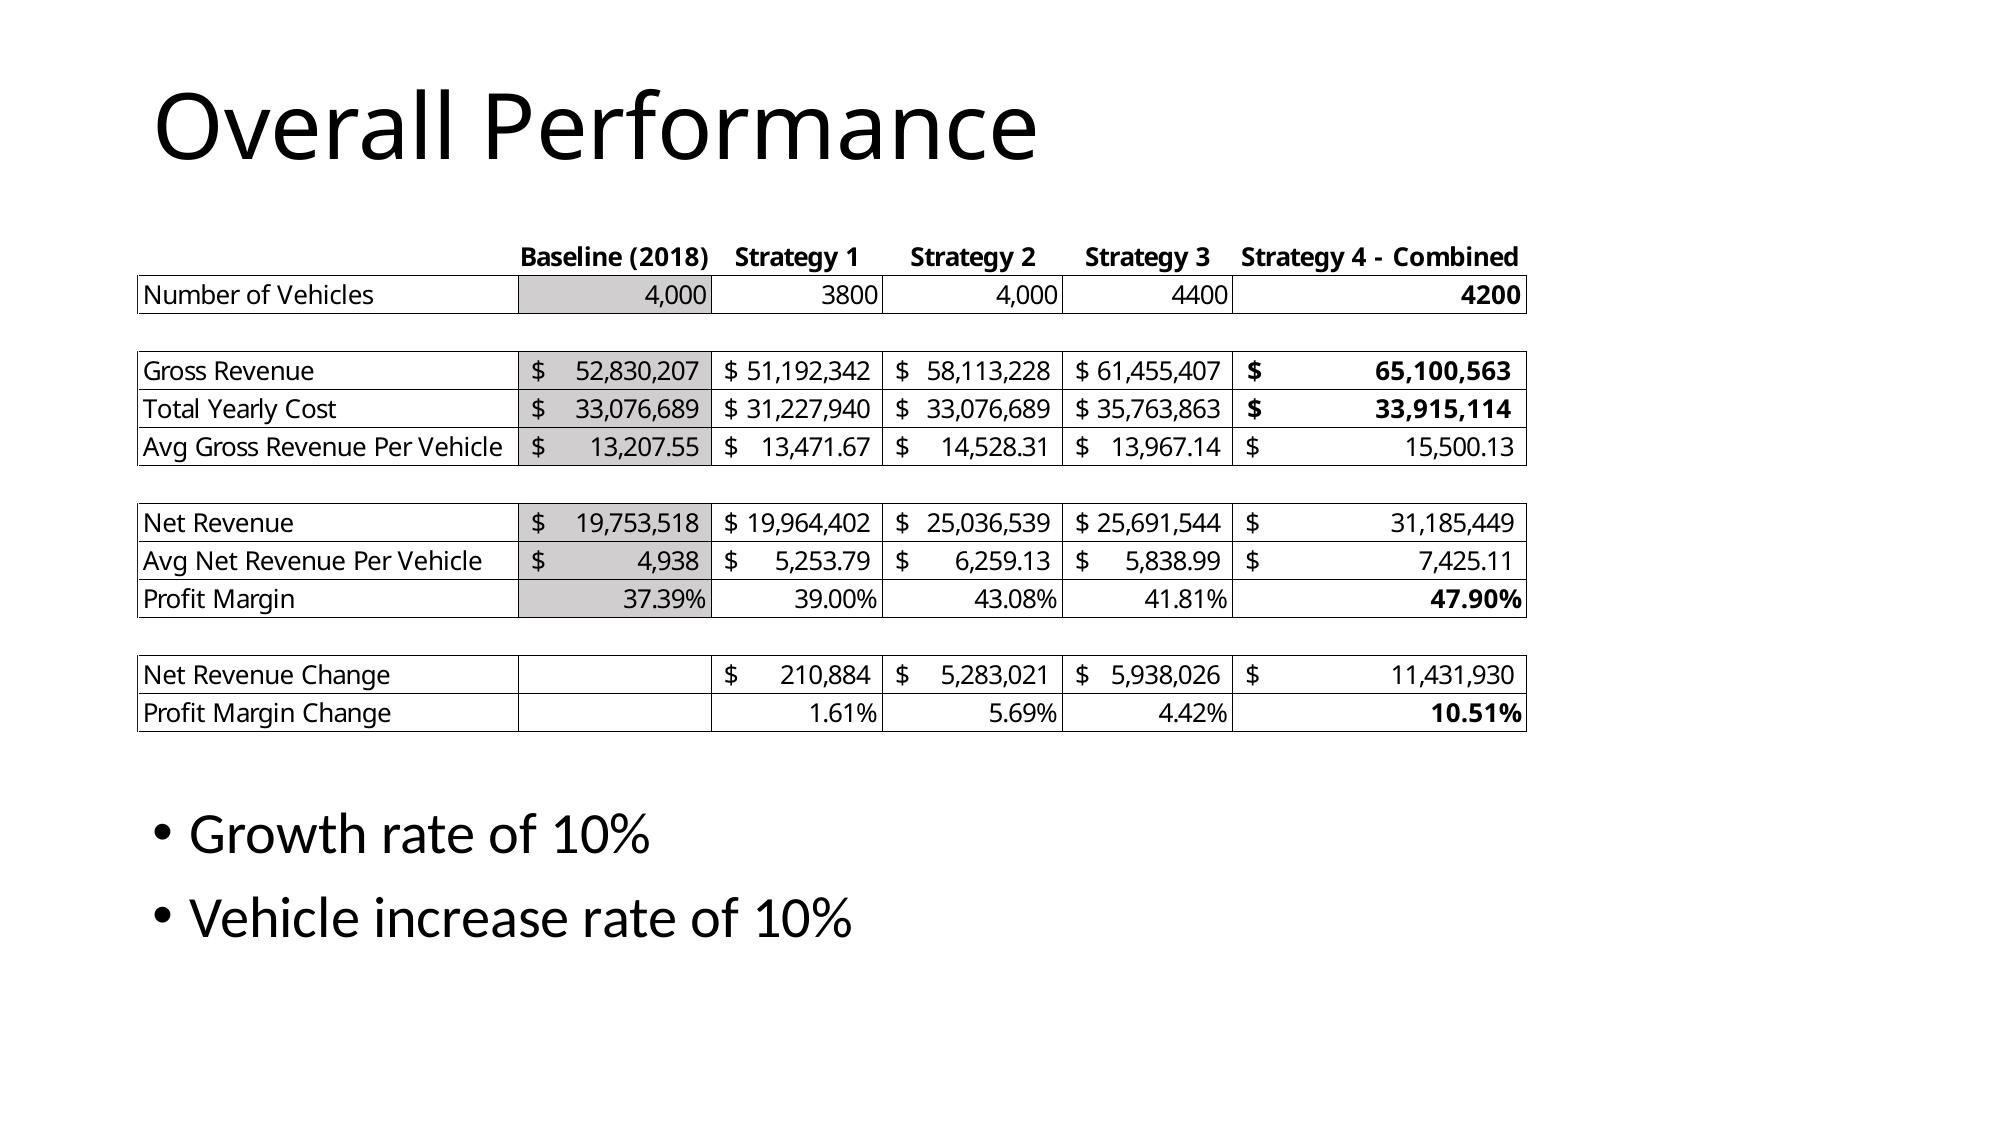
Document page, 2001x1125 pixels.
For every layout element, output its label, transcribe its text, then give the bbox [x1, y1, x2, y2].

picture [137, 198, 1632, 771]
list Growth rate of 10% Vehicle increase rate of 10% [137, 795, 1396, 964]
title Overall Performance [137, 59, 1863, 199]
